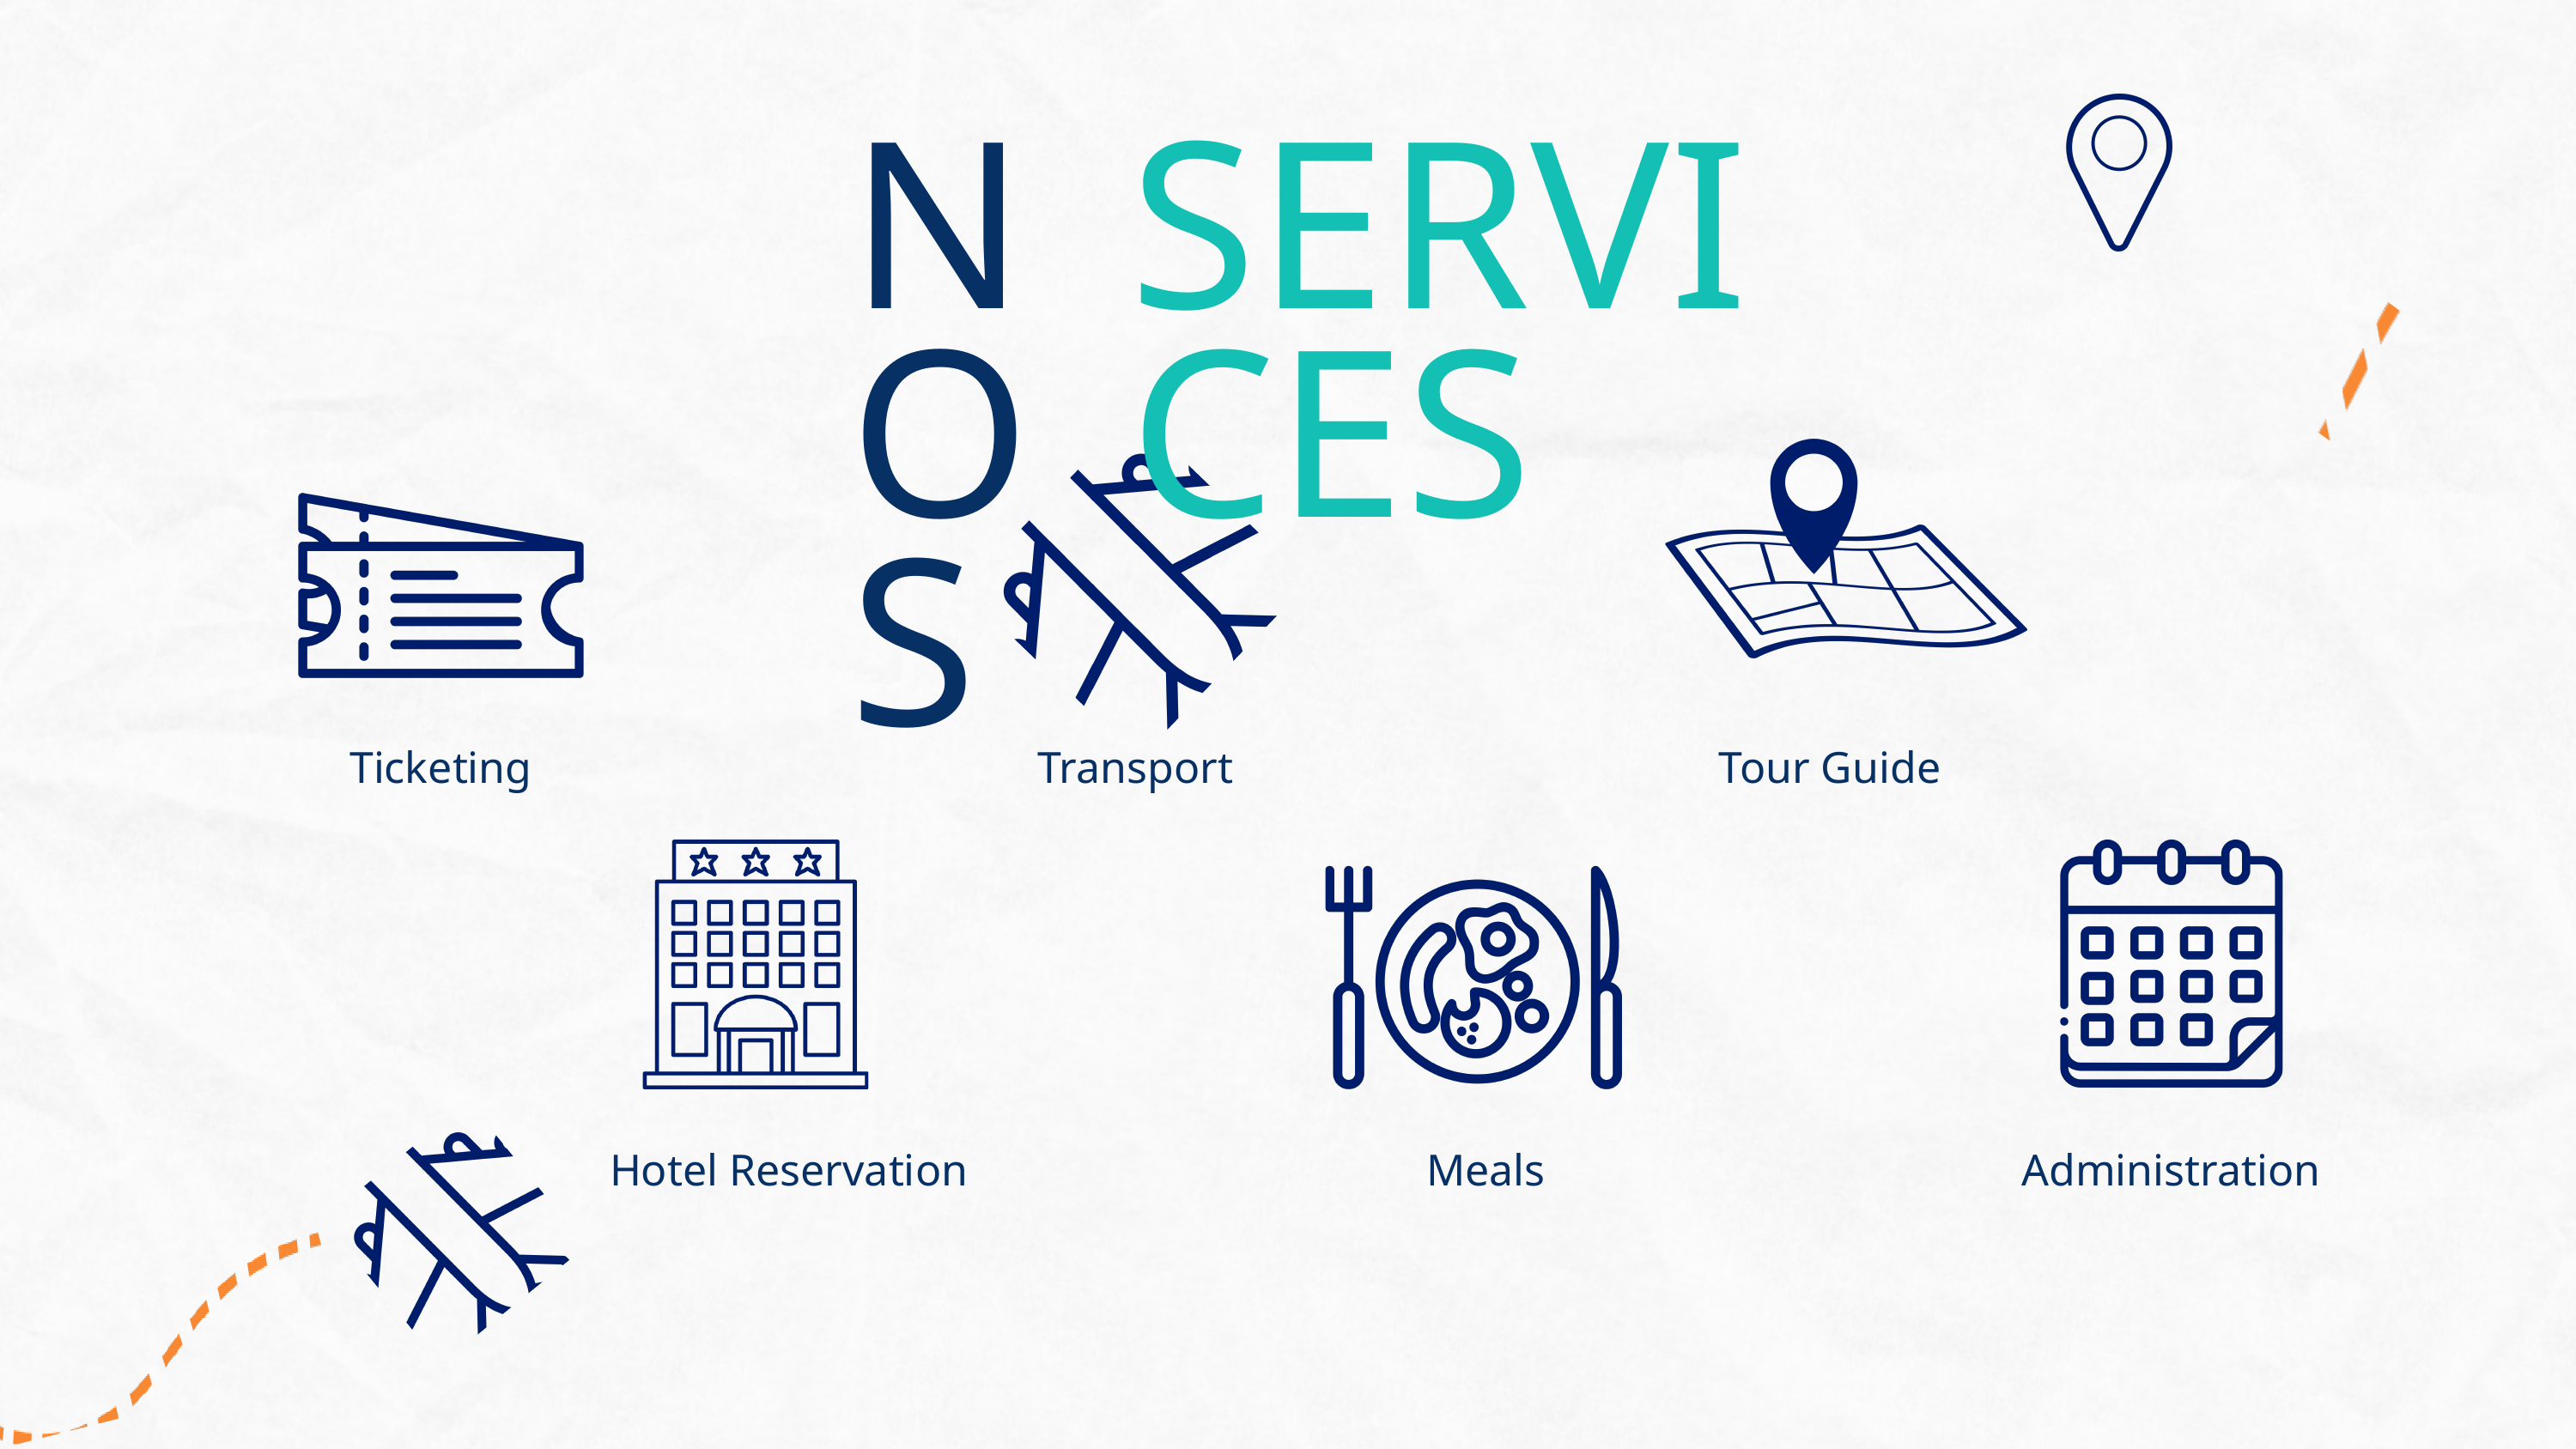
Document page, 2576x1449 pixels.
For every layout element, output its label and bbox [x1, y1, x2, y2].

picture [0, 0, 2576, 1449]
text_box [0, 1139, 549, 1407]
text_box [2063, 94, 2576, 430]
